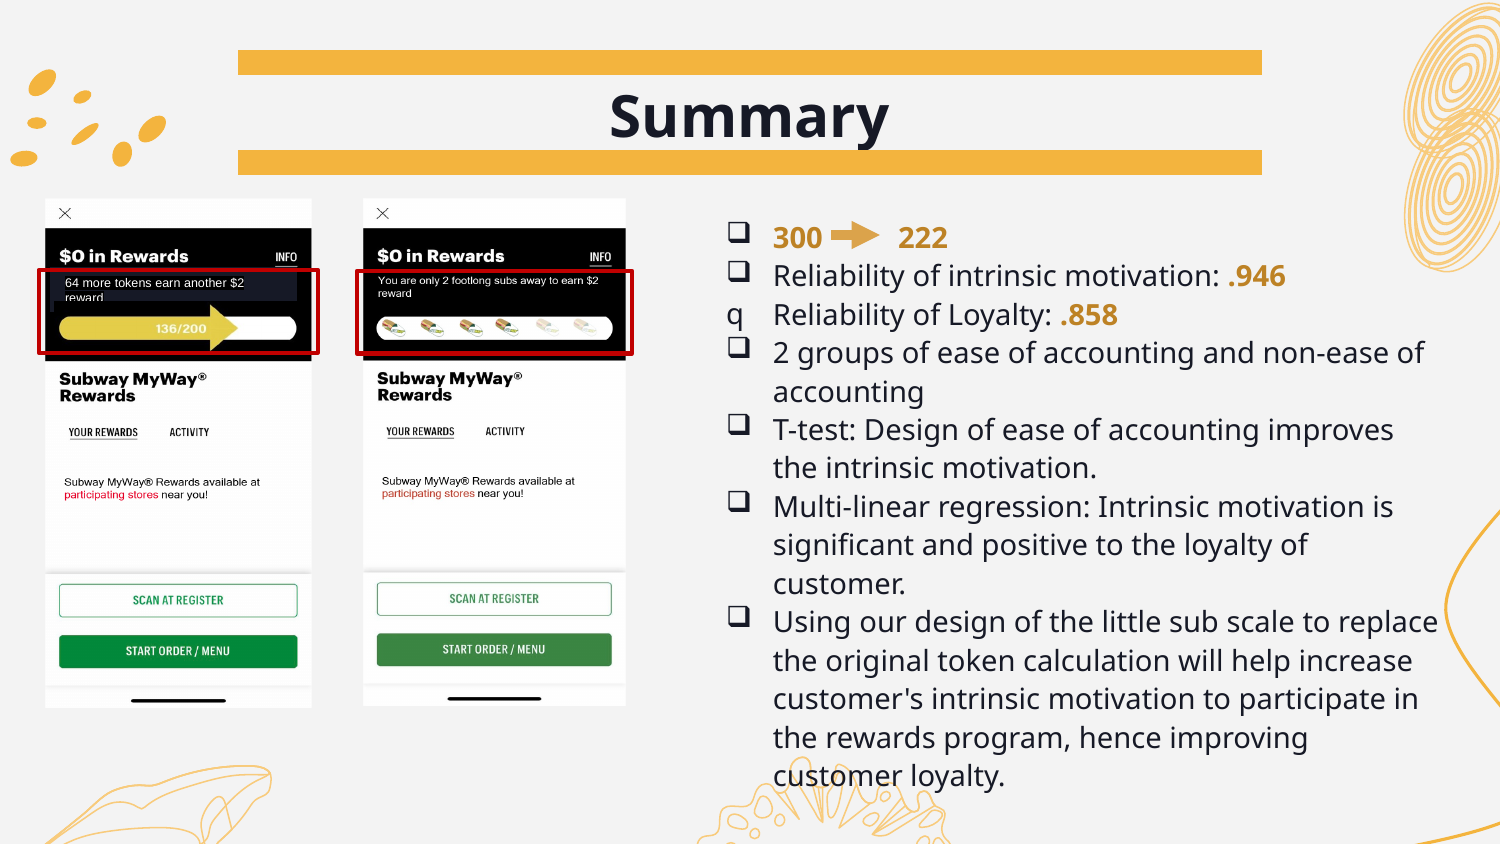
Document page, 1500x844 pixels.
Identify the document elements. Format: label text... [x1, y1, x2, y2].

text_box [356, 197, 633, 707]
title Summary [190, 90, 1310, 139]
list 300 222 Reliability of intrinsic motivation: .946 Reliability of Loyalty: .858 2 groups of ease of accounting and non-ease of accounting T-test: Design of ease of accounting improves the intrinsic motivation. Multi-linear regression: Intrinsic motivation is significant and positive to the loyalty of customer. Using our design of the little sub scale to replace the original token calculation will help increase customer's intrinsic motivation to participate in the rewards program, hence improving customer loyalty. [686, 165, 1457, 585]
picture [44, 197, 312, 708]
text_box [316, 268, 320, 355]
